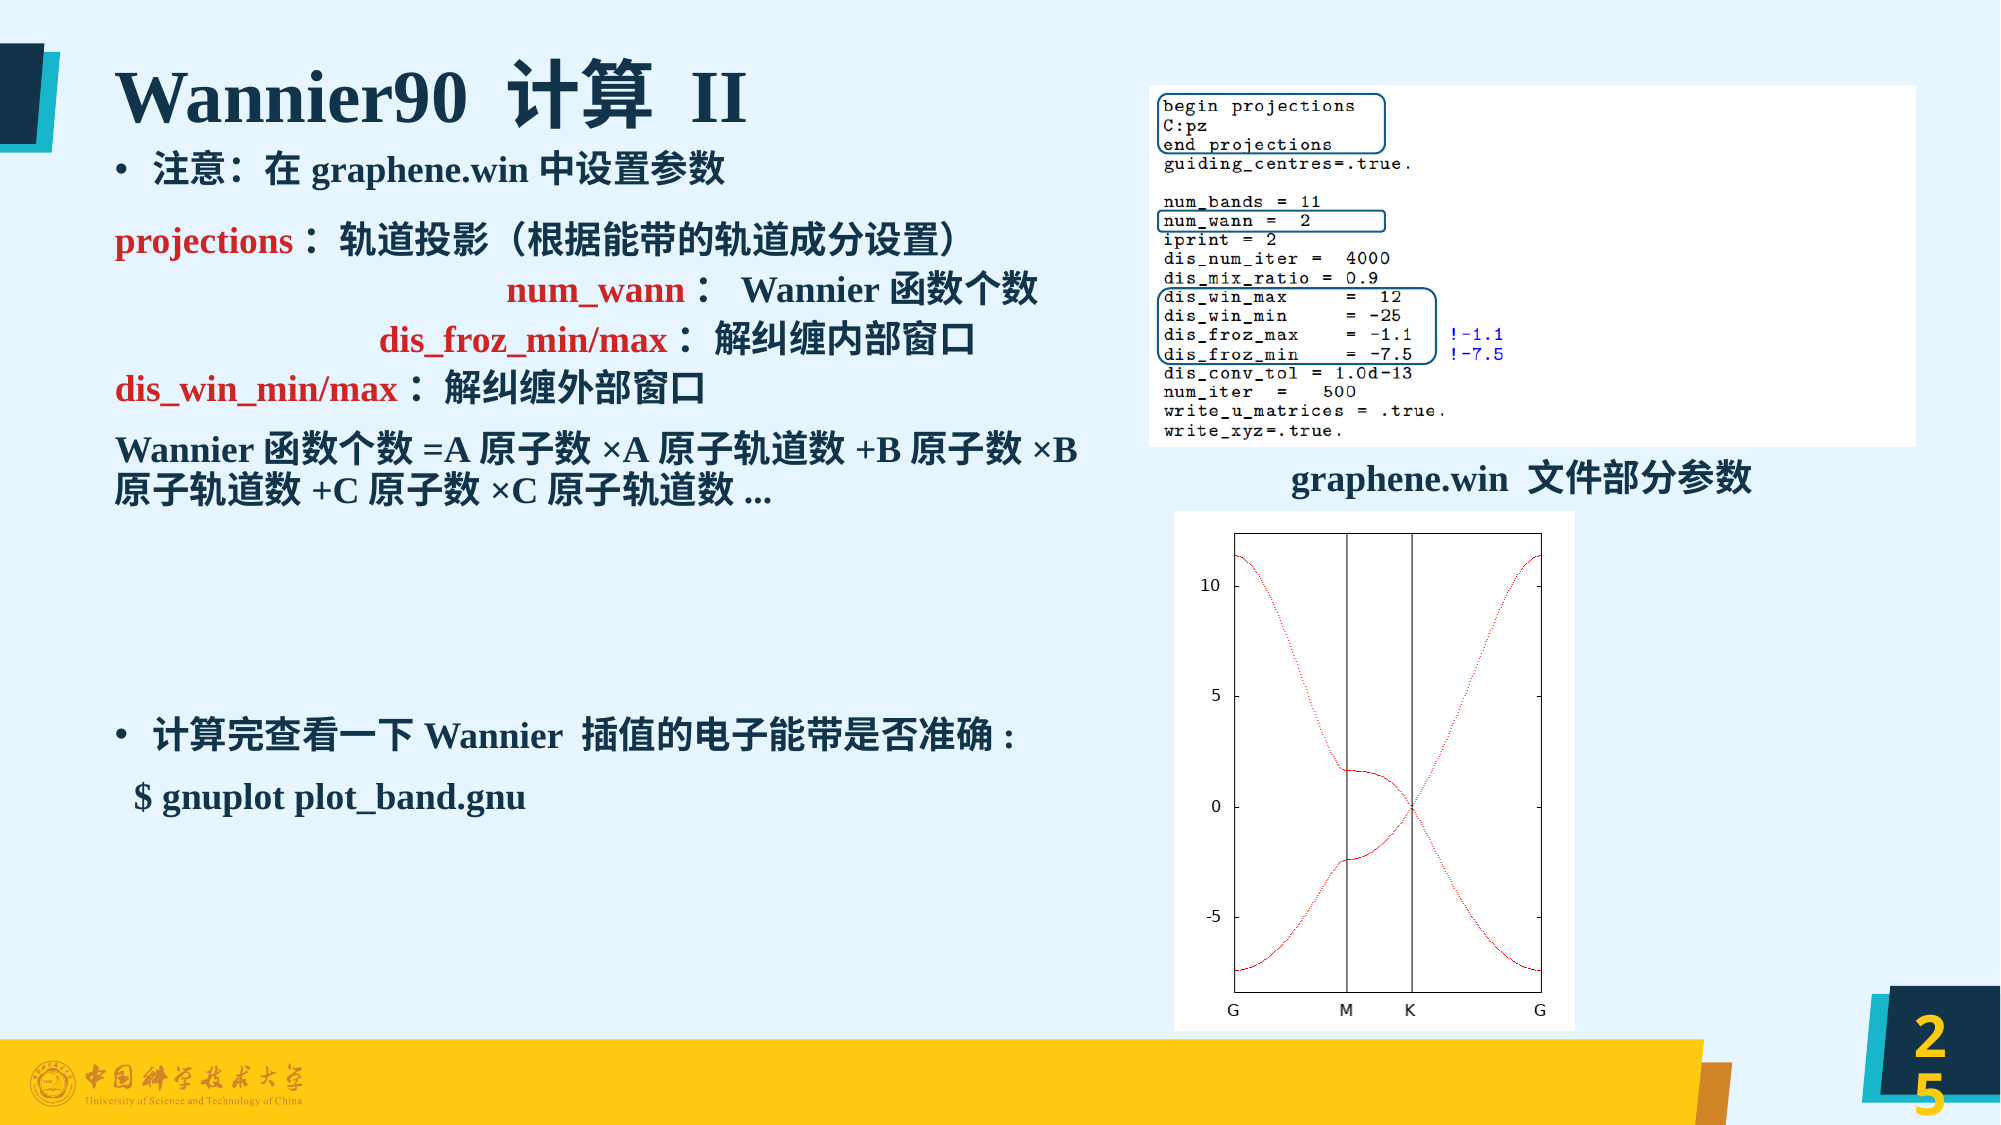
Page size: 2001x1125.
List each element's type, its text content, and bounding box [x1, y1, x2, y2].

picture [1149, 85, 1916, 447]
list 注意：在graphene.win中设置参数 projections：轨道投影（根据能带的轨道成分设置） num_wann：Wannier函数个数 dis_froz_min/max：解纠缠内部窗口 dis_win_min/max：解纠缠外部窗口 Wannier函数个数=A原子数×A原子轨道数+B原子数×B原子轨道数+C原子数×C原子轨道数... 计算完查看一下Wannier 插值的电子能带是否准确: $ gnuplot plot_band.gnu [99, 142, 1127, 951]
picture [1174, 511, 1575, 1031]
slide_number 25 [1898, 993, 1989, 1084]
title Wannier90 计算 II [99, 43, 1863, 153]
text_box graphene.win 文件部分参数 [1250, 447, 1794, 507]
